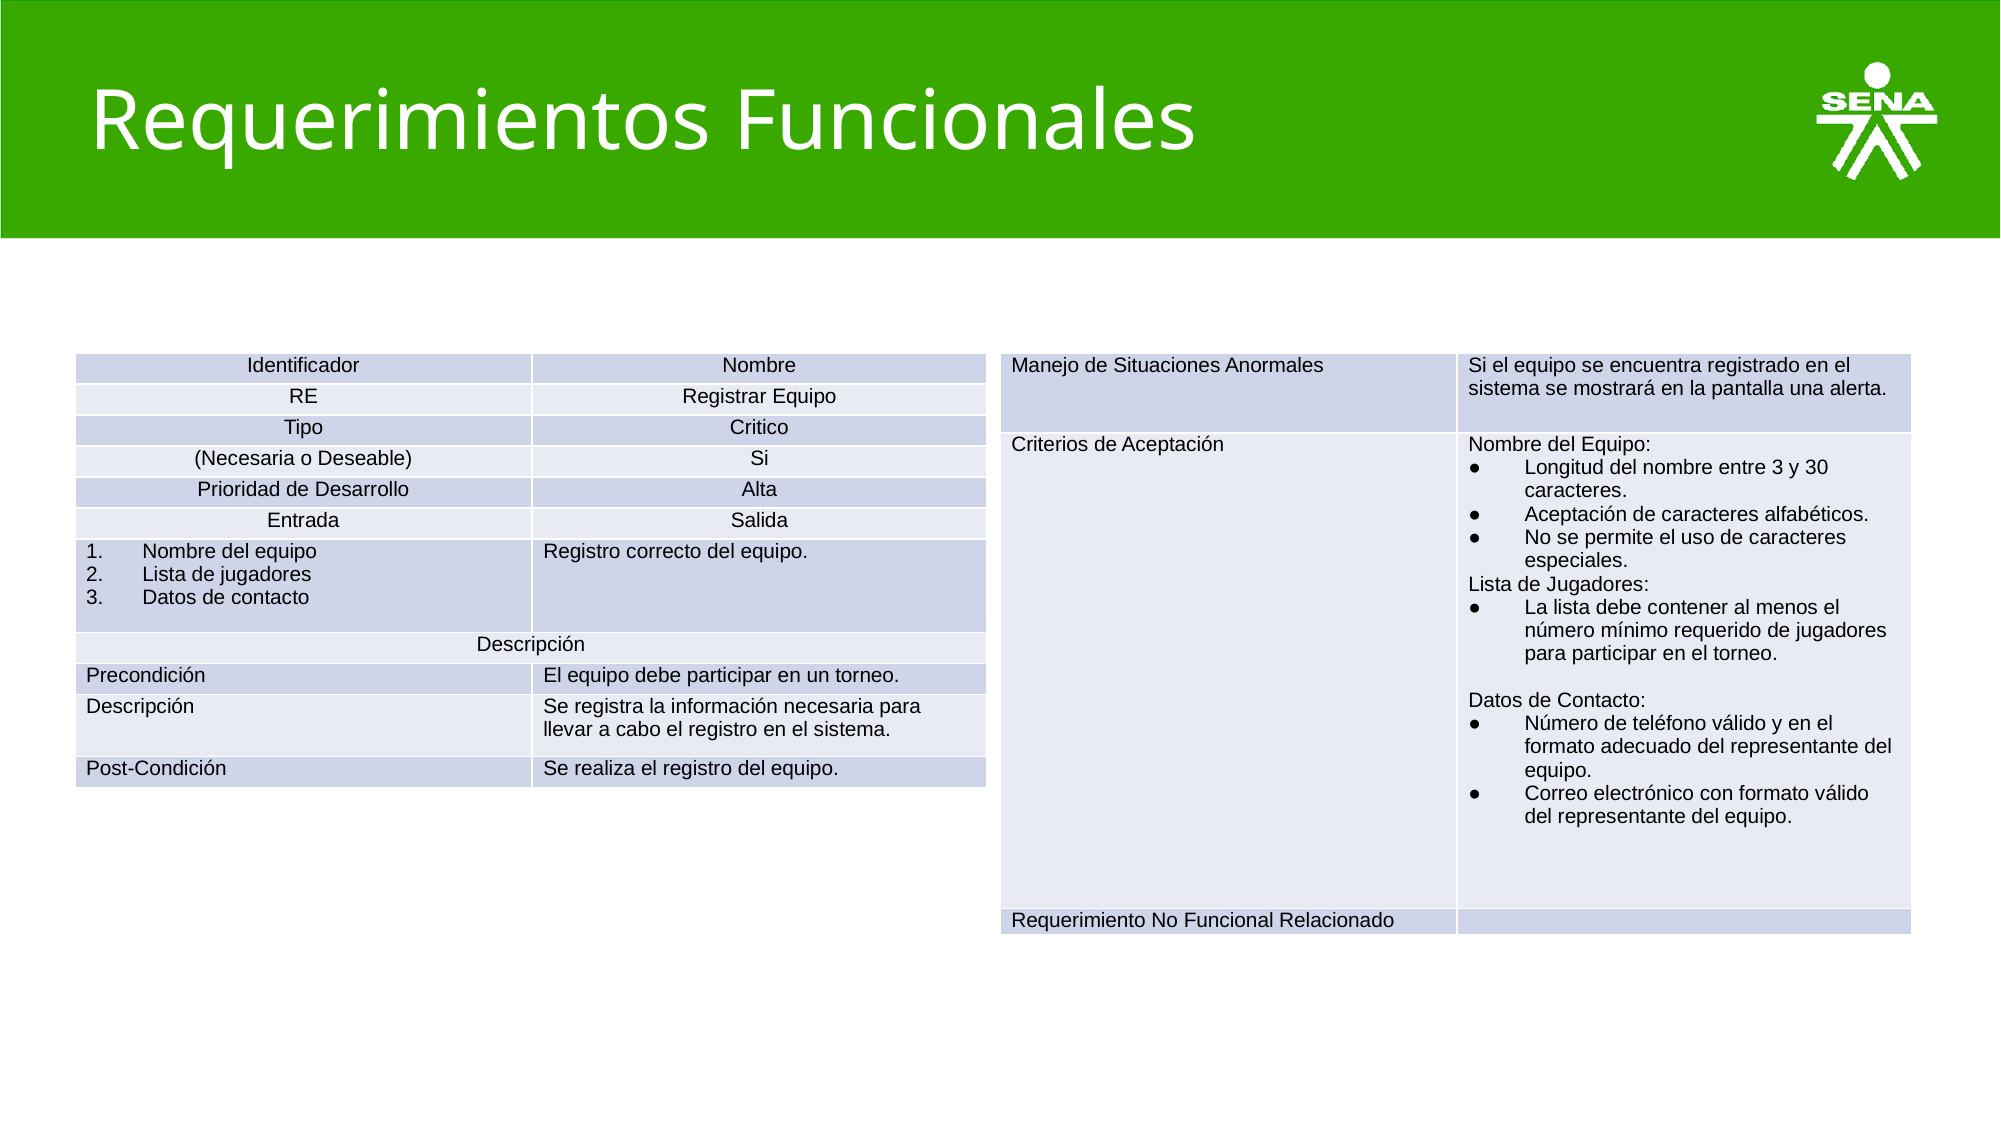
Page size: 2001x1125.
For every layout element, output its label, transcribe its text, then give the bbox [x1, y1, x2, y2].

table_cell Requerimiento No Funcional Relacionado [1001, 909, 1456, 934]
table_cell Si [533, 447, 986, 476]
table_cell Precondición [76, 664, 531, 694]
table_cell Criterios de Aceptación [1001, 434, 1456, 908]
table_cell Descripción [76, 695, 531, 756]
table_header Manejo de Situaciones Anormales [1001, 354, 1456, 432]
table_header Nombre [533, 354, 986, 383]
table_cell Tipo [76, 416, 531, 445]
picture [0, 0, 2001, 1125]
table_cell RE [76, 385, 531, 414]
table_cell Registro correcto del equipo. [533, 540, 986, 632]
table_cell Prioridad de Desarrollo [76, 478, 531, 507]
table_cell Descripción [76, 633, 986, 663]
table_cell Post-Condición [76, 757, 531, 787]
title Requerimientos Funcionales [74, 54, 1758, 192]
table_cell [1458, 909, 1911, 934]
table_cell Nombre del equipo Lista de jugadores Datos de contacto [76, 540, 531, 632]
table_cell Critico [533, 416, 986, 445]
table_cell Entrada [76, 509, 531, 538]
table_cell Salida [533, 509, 986, 538]
table_cell Se registra la información necesaria para llevar a cabo el registro en el sistema. [533, 695, 986, 756]
table_cell Nombre del Equipo: Longitud del nombre entre 3 y 30 caracteres. Aceptación de caracteres alfabéticos. No se permite el uso de caracteres especiales. Lista de Jugadores: La lista debe contener al menos el número mínimo requerido de jugadores para participar en el torneo. Datos de Contacto: Número de teléfono válido y en el formato adecuado del representante del equipo. Correo electrónico con formato válido del representante del equipo. [1458, 434, 1911, 908]
table_header Si el equipo se encuentra registrado en el sistema se mostrará en la pantalla una alerta. [1458, 354, 1911, 432]
table_header Identificador [76, 354, 531, 383]
table_cell (Necesaria o Deseable) [76, 447, 531, 476]
table_cell El equipo debe participar en un torneo. [533, 664, 986, 694]
table_cell Registrar Equipo [533, 385, 986, 414]
table_cell Alta [533, 478, 986, 507]
table_cell Se realiza el registro del equipo. [533, 757, 986, 787]
